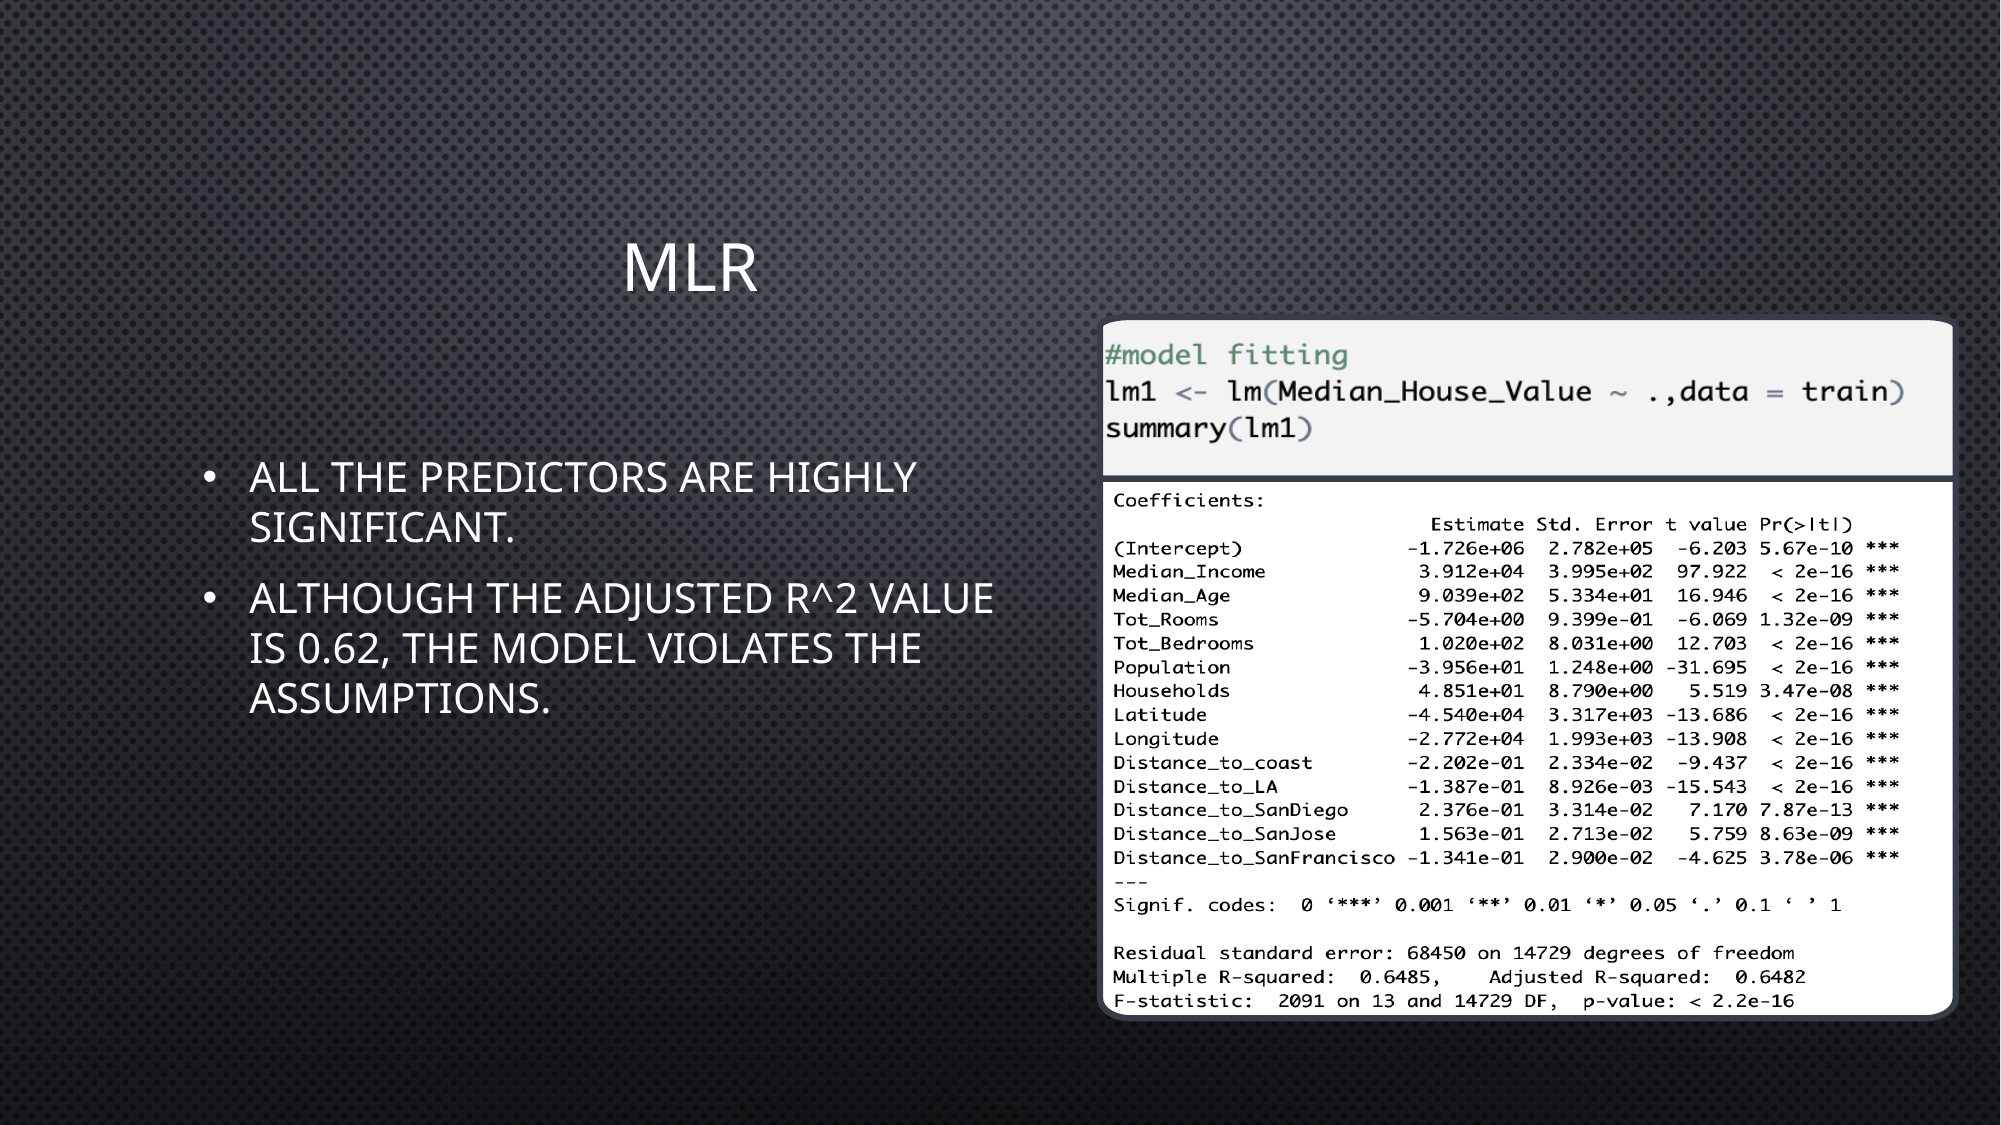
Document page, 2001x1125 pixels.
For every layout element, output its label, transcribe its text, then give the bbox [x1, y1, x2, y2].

title mlr [187, 99, 1194, 430]
list All the predictors are highly significant. Although the adjusted r^2 value is 0.62, the model violates the assumptions. [187, 317, 1023, 857]
picture [1099, 316, 1956, 1019]
